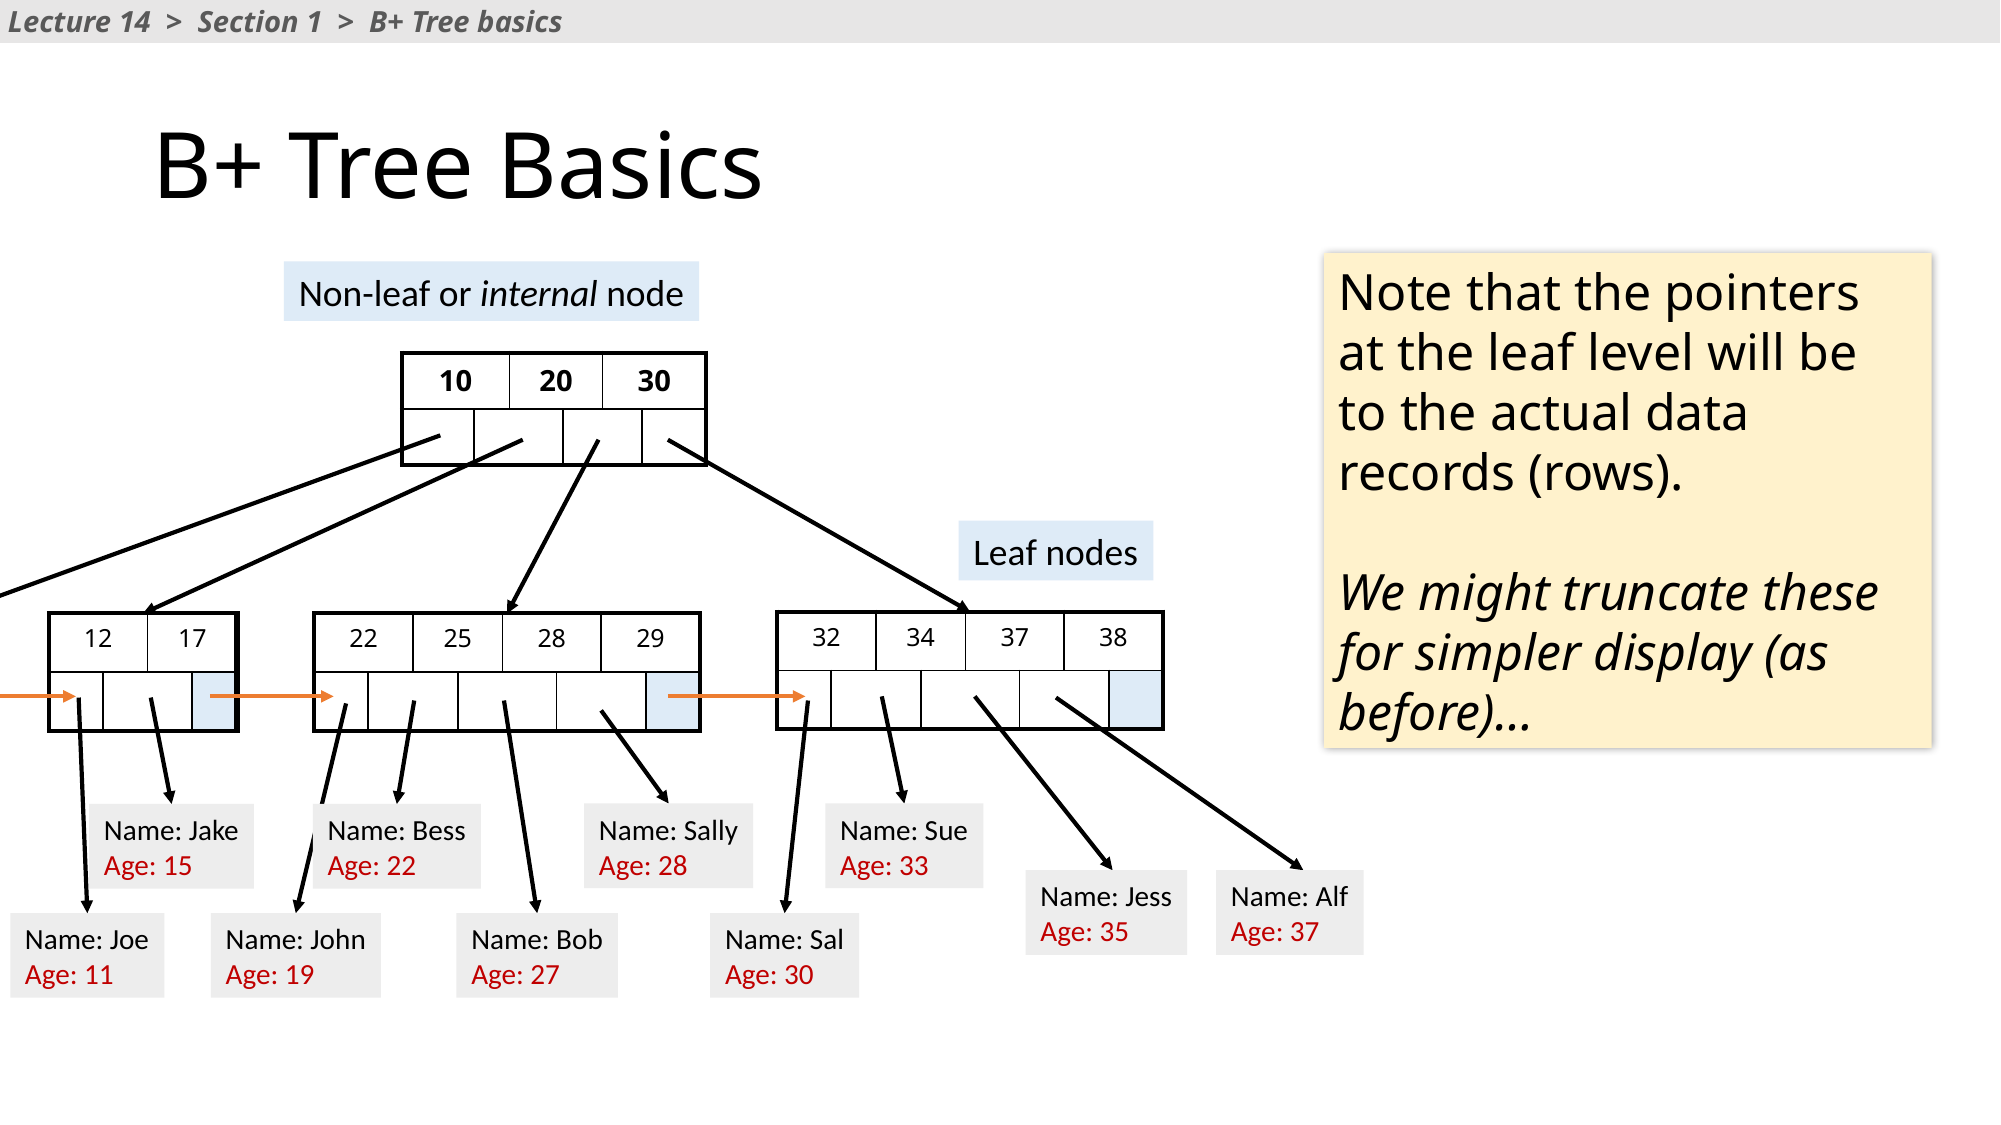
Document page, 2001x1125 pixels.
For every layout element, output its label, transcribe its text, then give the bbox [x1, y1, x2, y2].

table_header 34 [877, 614, 965, 670]
text_box Name: Sally Age: 28 [584, 803, 754, 889]
table_cell [459, 673, 556, 729]
table_header 17 [148, 615, 234, 671]
text_box Name: Bob Age: 27 [456, 913, 618, 998]
table_cell [779, 671, 830, 727]
text_box Name: Sue Age: 33 [825, 803, 984, 889]
table_cell [316, 673, 367, 729]
text_box Non-leaf or internal node [283, 261, 700, 321]
text_box Name: Jake Age: 15 [89, 803, 254, 889]
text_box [78, 697, 88, 914]
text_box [523, 439, 599, 614]
table_header 20 [510, 355, 602, 408]
table_header 37 [966, 614, 1063, 670]
text_box Name: Joe Age: 11 [10, 913, 165, 998]
table_cell [1110, 671, 1161, 697]
text_box Name: John Age: 19 [210, 913, 381, 998]
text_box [150, 697, 172, 804]
table_cell [922, 671, 1019, 727]
table_header 10 [404, 355, 509, 408]
table_header 32 [779, 614, 875, 670]
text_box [0, 435, 441, 603]
text_box Note that the pointers at the leaf level will be to the actual data records (rows). We might truncate these for simpler display (as before)… [1324, 253, 1932, 748]
table_cell [475, 410, 562, 439]
table_header 28 [503, 615, 600, 671]
table_cell [369, 673, 457, 729]
table_cell [1020, 671, 1108, 696]
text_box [601, 710, 669, 804]
table_cell [557, 673, 645, 729]
table_cell [832, 671, 920, 727]
text_box Name: Sal Age: 30 [710, 913, 860, 998]
title B+ Tree Basics [137, 59, 1863, 278]
table_header 22 [316, 615, 412, 671]
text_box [0, 0, 2000, 47]
table_header 12 [51, 615, 147, 671]
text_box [667, 439, 971, 612]
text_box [503, 700, 538, 914]
table_cell [51, 673, 102, 729]
table_cell [564, 410, 641, 463]
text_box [784, 700, 808, 914]
table_header 30 [603, 355, 704, 408]
table_cell [647, 673, 698, 729]
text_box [1055, 697, 1304, 871]
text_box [295, 703, 347, 914]
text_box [974, 696, 1113, 871]
text_box Leaf nodes [971, 520, 1154, 581]
text_box Name: Jess Age: 35 [1025, 871, 1188, 955]
table_cell [404, 410, 473, 439]
table_cell [104, 673, 191, 729]
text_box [396, 700, 415, 804]
table_header 29 [602, 615, 698, 671]
table_cell [193, 673, 234, 729]
table_cell [643, 410, 704, 463]
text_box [881, 696, 905, 804]
table_header 38 [1065, 614, 1161, 670]
text_box Name: Alf Age: 37 [1216, 870, 1364, 955]
text_box Name: Bess Age: 22 [347, 803, 481, 889]
table_header 25 [414, 615, 502, 671]
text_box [142, 439, 523, 614]
